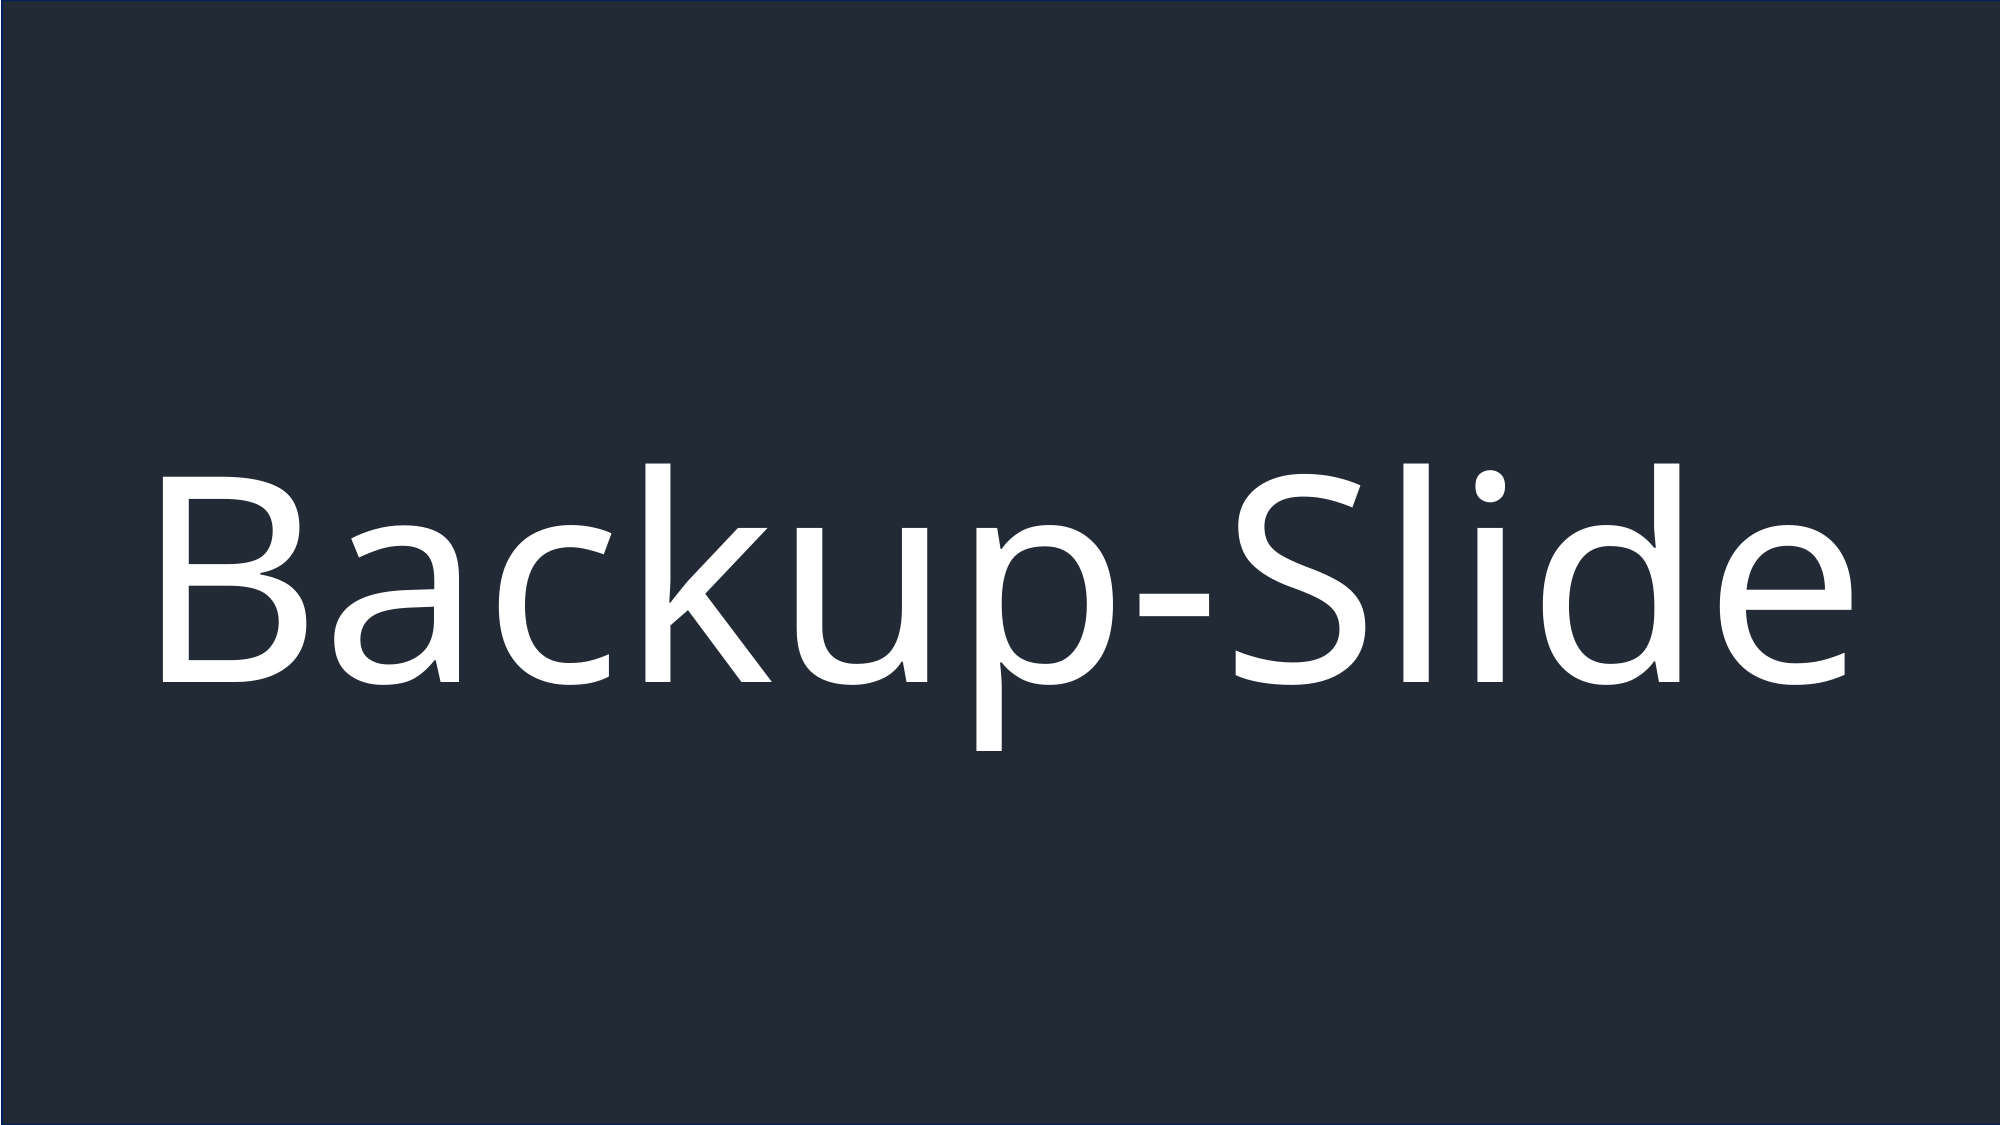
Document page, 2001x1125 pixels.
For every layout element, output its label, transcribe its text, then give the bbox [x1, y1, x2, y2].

text_box [1, 0, 2000, 1125]
text_box Backup-Slide [2, 387, 2000, 748]
